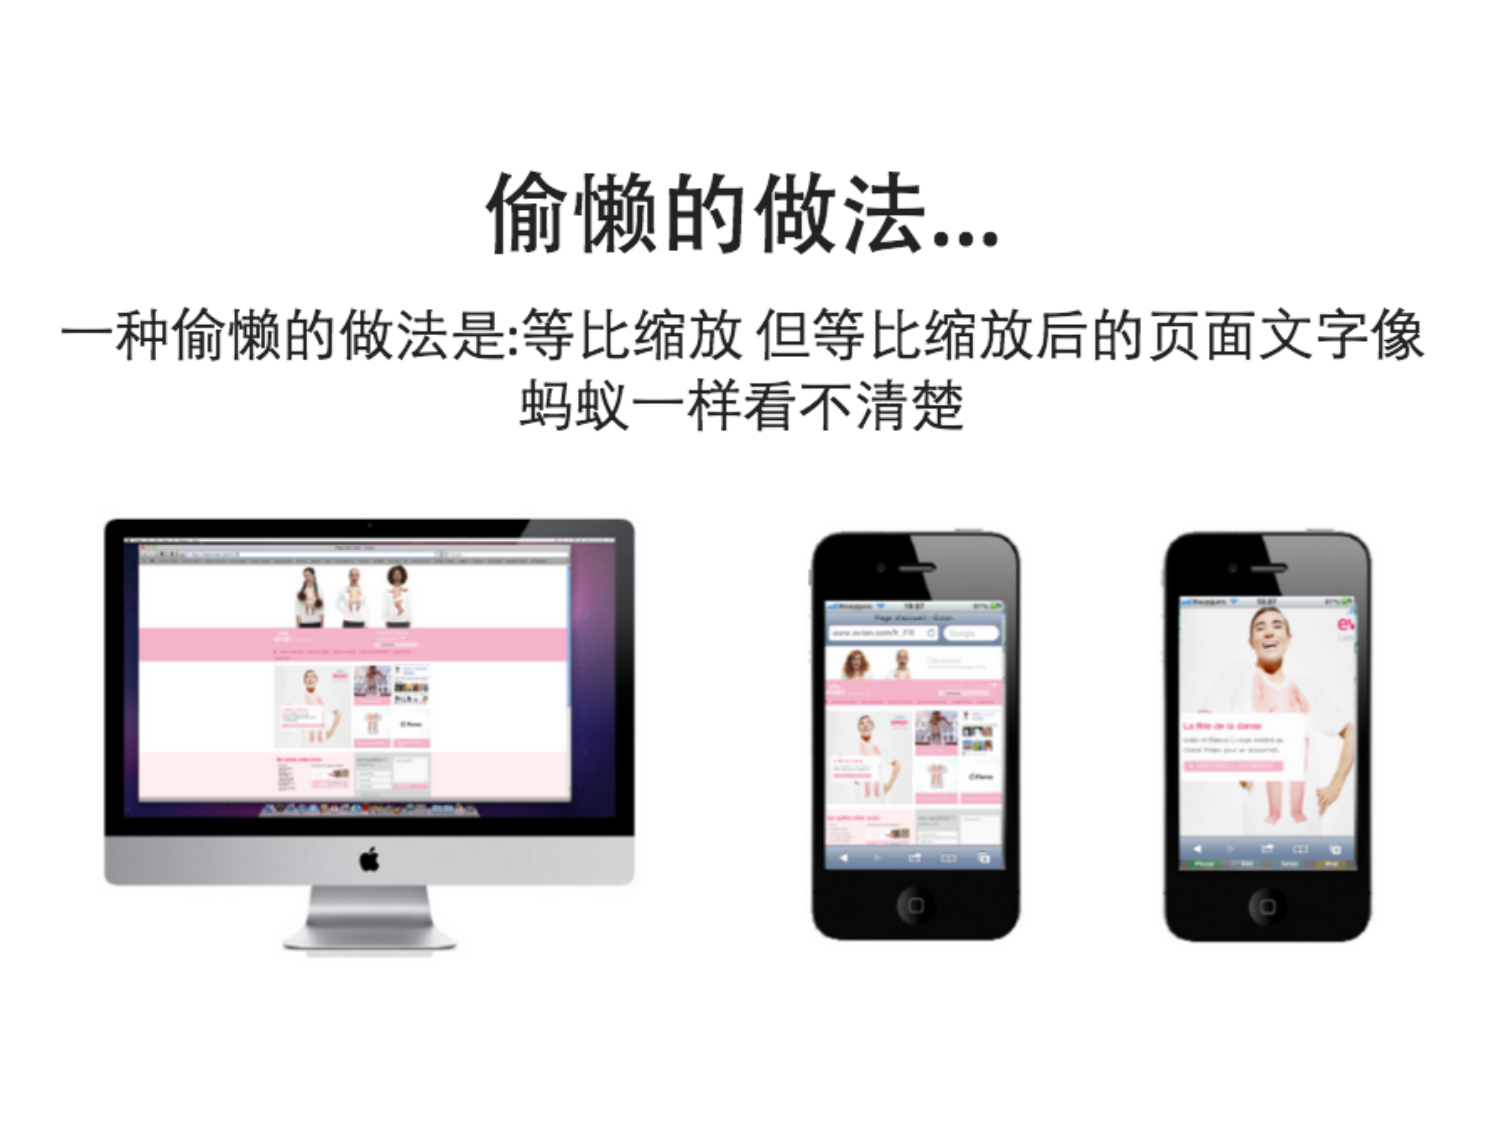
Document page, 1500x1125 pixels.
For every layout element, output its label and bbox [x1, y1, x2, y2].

picture [0, 93, 1500, 1029]
